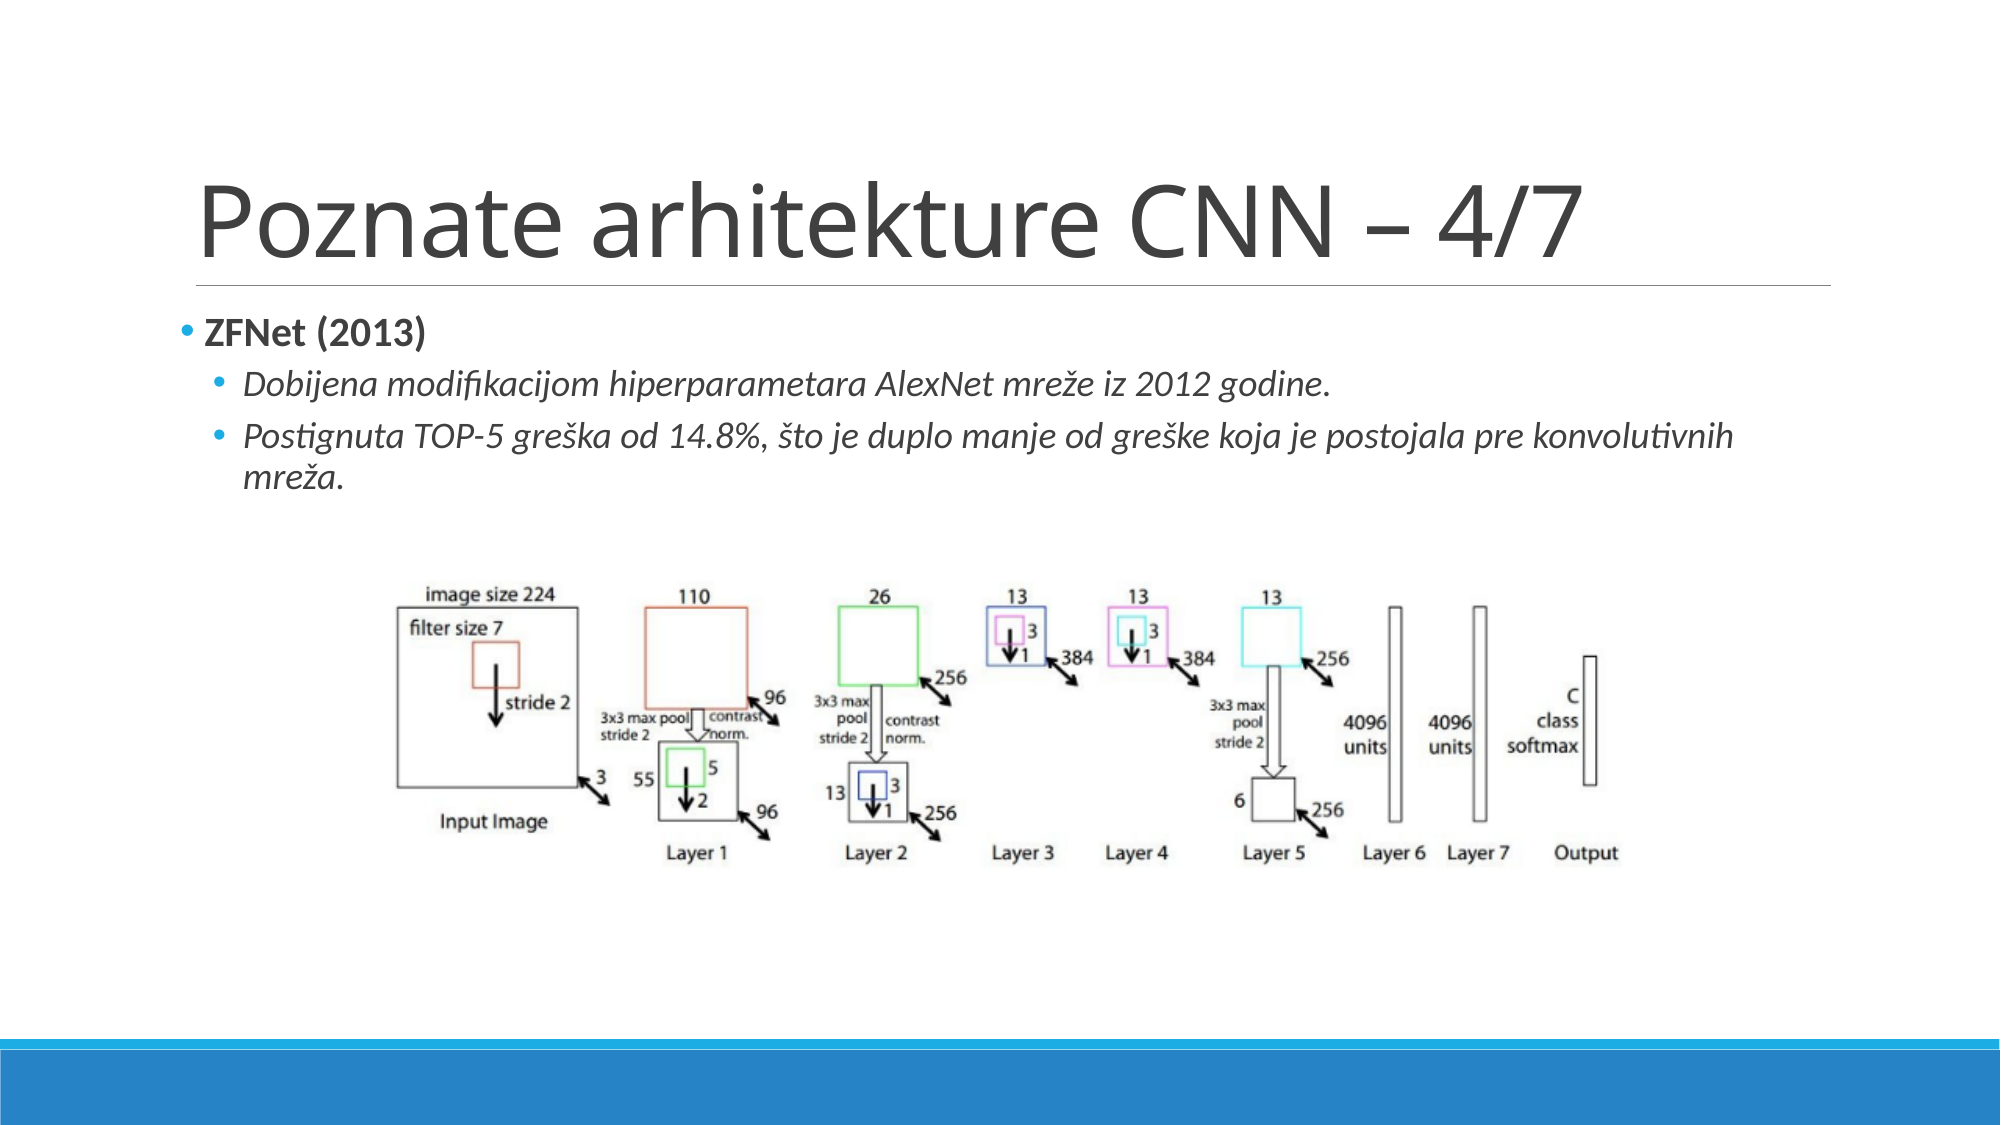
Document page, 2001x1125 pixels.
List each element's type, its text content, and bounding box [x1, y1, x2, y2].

list ZFNet (2013) Dobijena modifikacijom hiperparametara AlexNet mreže iz 2012 godine. Postignuta TOP-5 greška od 14.8%, što je duplo manje od greške koja je postojala pre konvolutivnih mreža. [180, 302, 1830, 963]
picture [379, 572, 1631, 880]
title Poznate arhitekture CNN – 4/7 [180, 47, 1830, 285]
